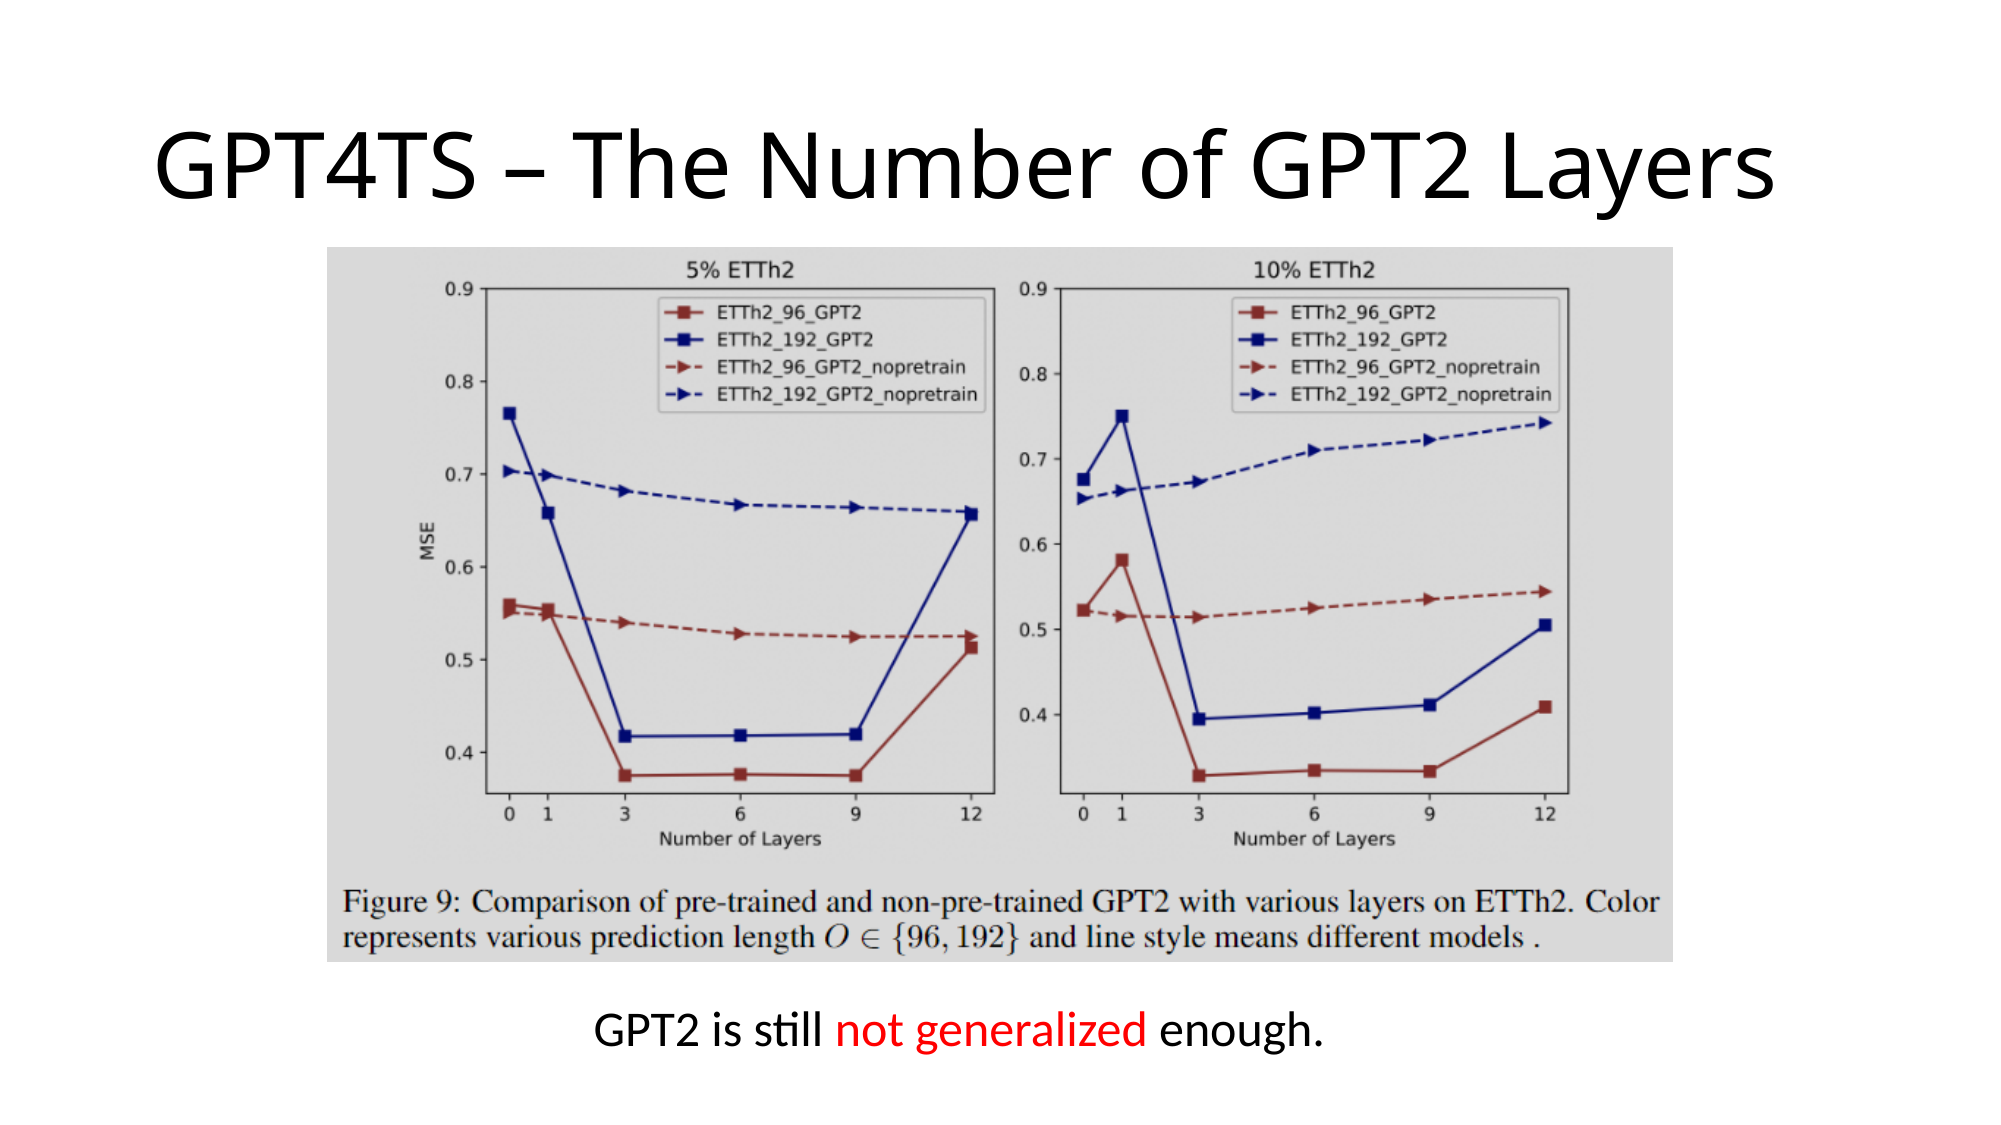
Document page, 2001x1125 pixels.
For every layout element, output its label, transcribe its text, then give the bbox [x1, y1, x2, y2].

text_box GPT2 is still not generalized enough. [578, 989, 1341, 1064]
title GPT4TS – The Number of GPT2 Layers [137, 59, 1863, 278]
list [327, 247, 1673, 962]
